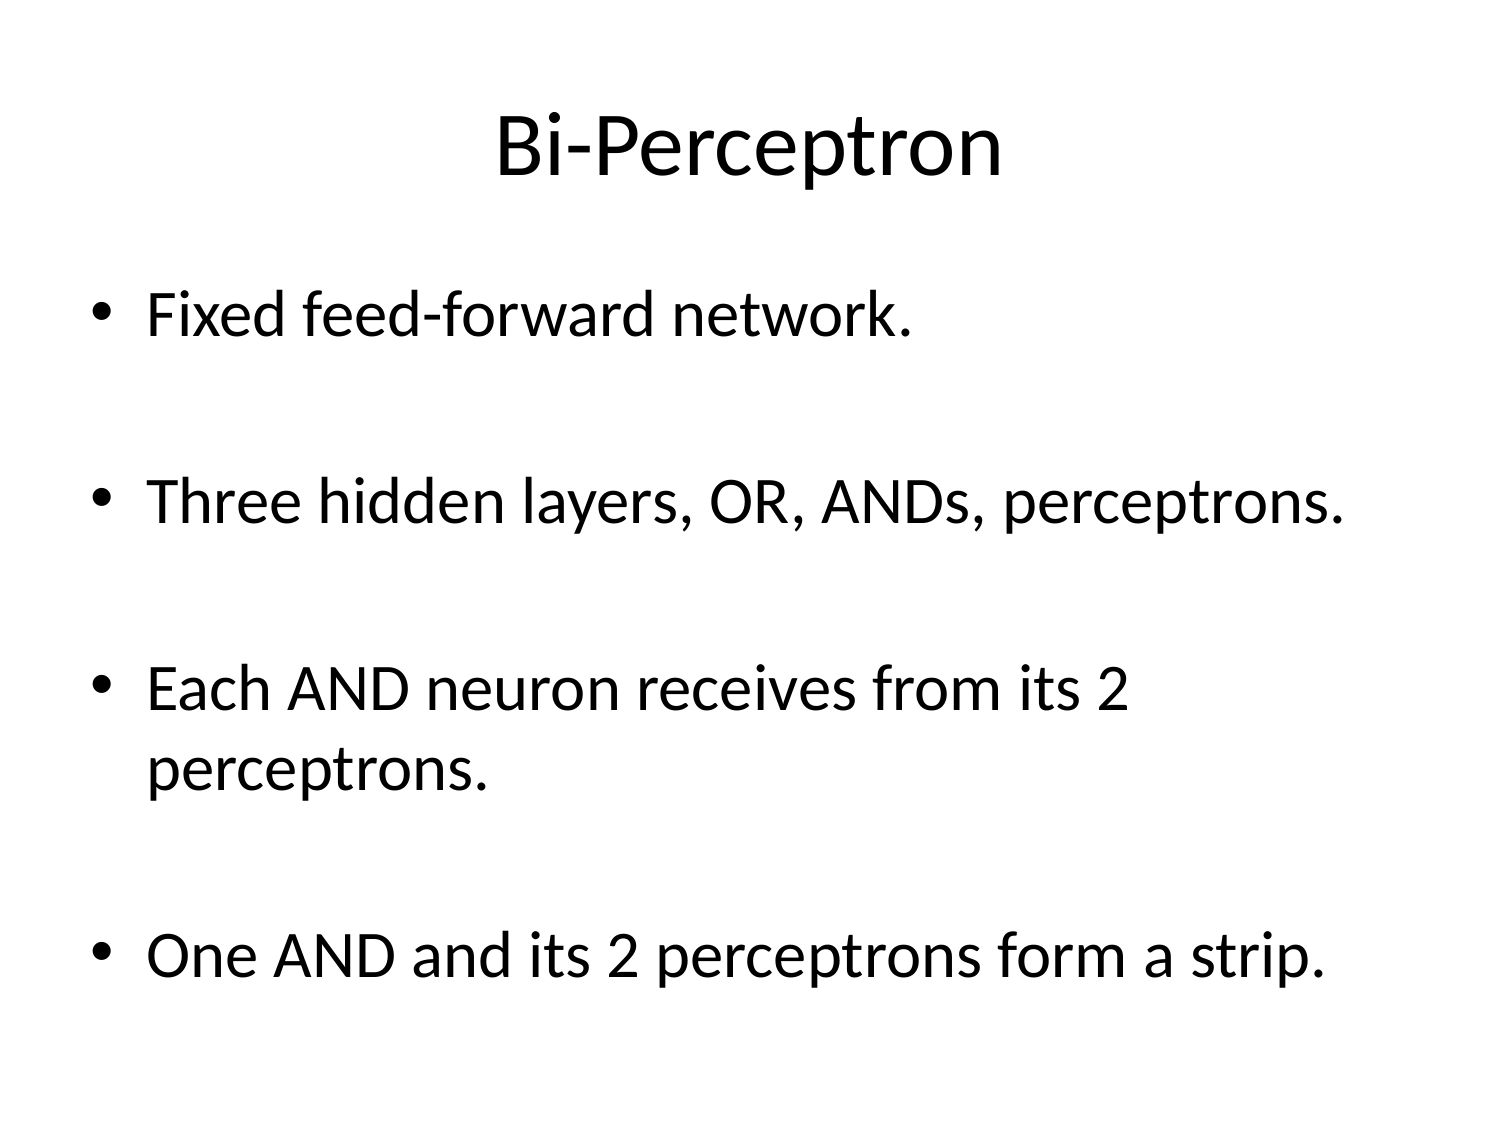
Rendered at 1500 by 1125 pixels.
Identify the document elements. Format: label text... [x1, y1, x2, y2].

title Bi-Perceptron [75, 45, 1425, 233]
list Fixed feed-forward network. Three hidden layers, OR, ANDs, perceptrons. Each AND neuron receives from its 2 perceptrons. One AND and its 2 perceptrons form a strip. [75, 262, 1425, 1005]
